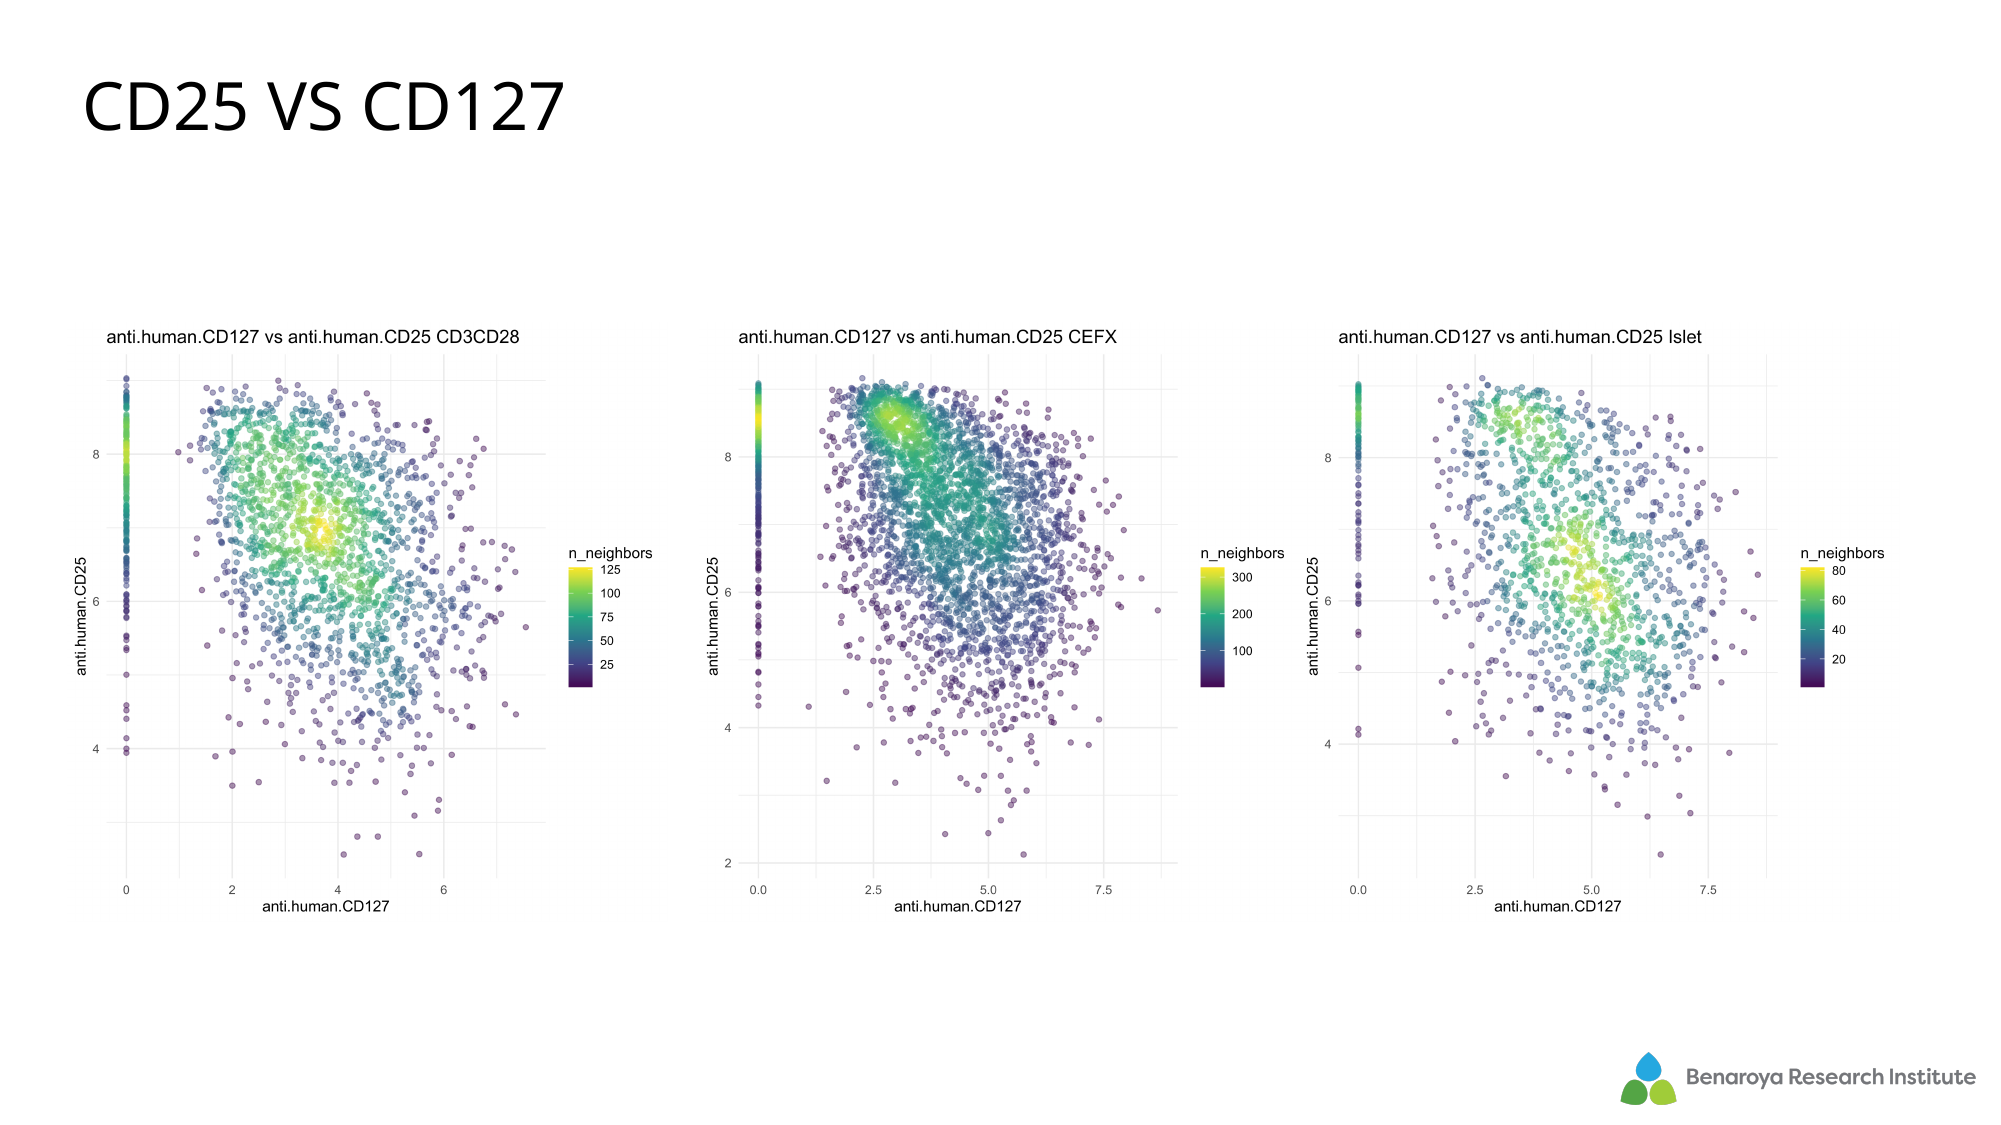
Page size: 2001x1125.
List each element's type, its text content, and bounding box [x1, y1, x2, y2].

title CD25 vs CD127 [67, 59, 1932, 158]
picture [67, 321, 668, 923]
picture [699, 321, 1900, 923]
picture [1620, 1052, 1976, 1105]
